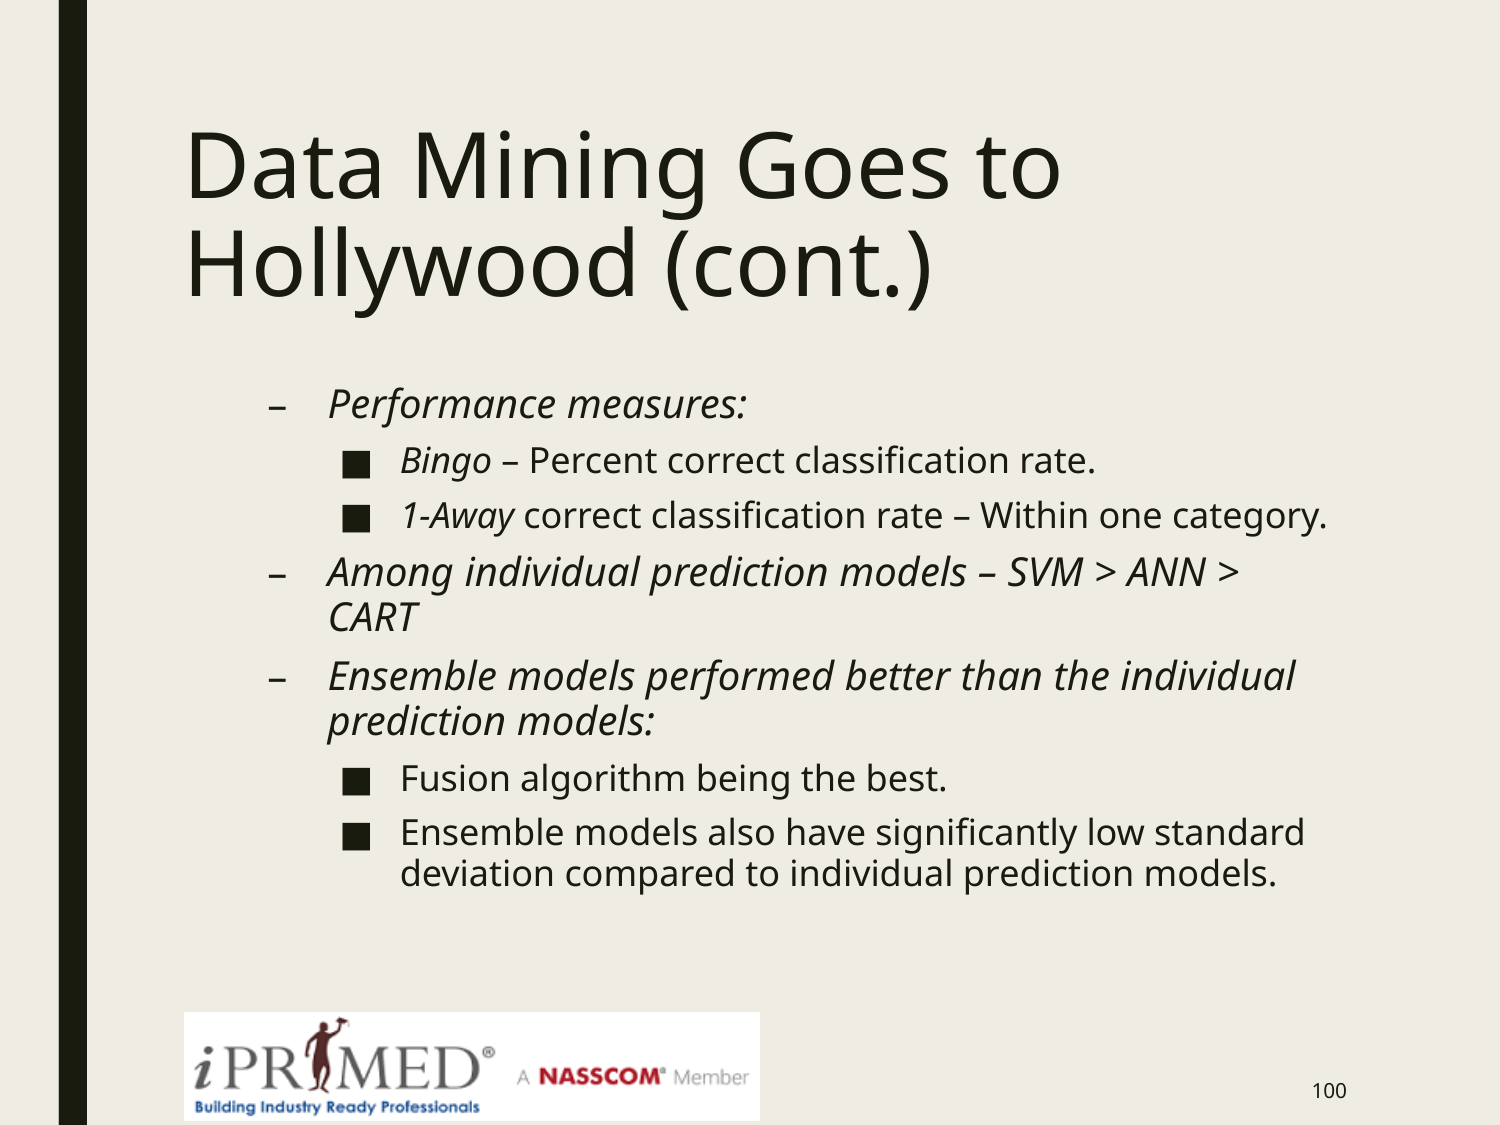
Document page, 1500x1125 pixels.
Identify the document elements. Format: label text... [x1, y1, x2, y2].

picture [184, 1012, 760, 1121]
title Data Mining Goes to Hollywood (cont.) [168, 112, 1351, 357]
slide_number 99 [1165, 1058, 1362, 1125]
list Performance measures: Bingo – Percent correct classification rate. 1-Away correct classification rate – Within one category. Among individual prediction models – SVM > ANN > CART Ensemble models performed better than the individual prediction models: Fusion algorithm being the best. Ensemble models also have significantly low standard deviation compared to individual prediction models. [168, 375, 1351, 963]
